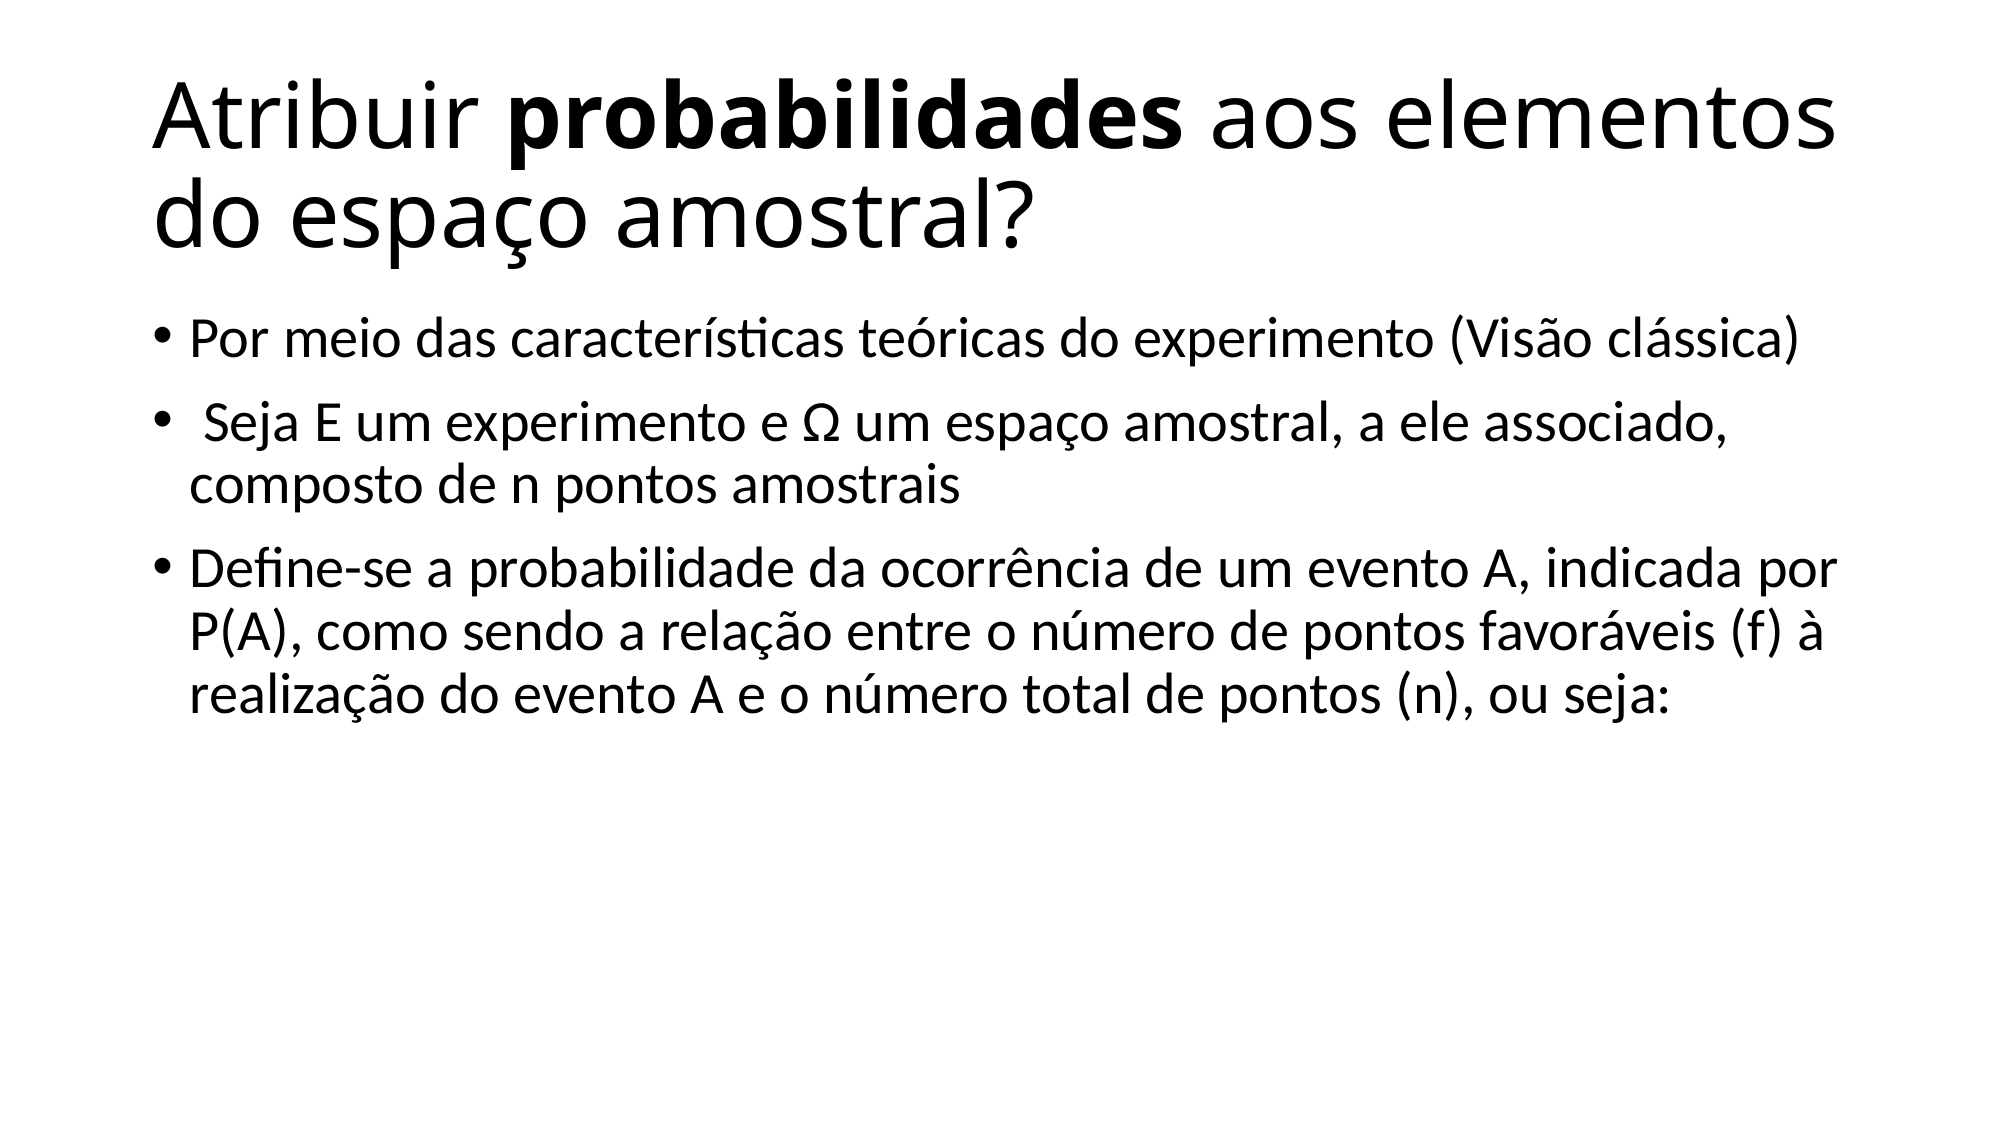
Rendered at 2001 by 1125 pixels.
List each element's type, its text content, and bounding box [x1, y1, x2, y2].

list Por meio das características teóricas do experimento (Visão clássica) Seja E um experimento e Ω um espaço amostral, a ele associado, composto de n pontos amostrais Define-se a probabilidade da ocorrência de um evento A, indicada por P(A), como sendo a relação entre o número de pontos favoráveis (f) à realização do evento A e o número total de pontos (n), ou seja: [137, 299, 1863, 1014]
title Atribuir probabilidades aos elementos do espaço amostral? [137, 59, 1863, 278]
